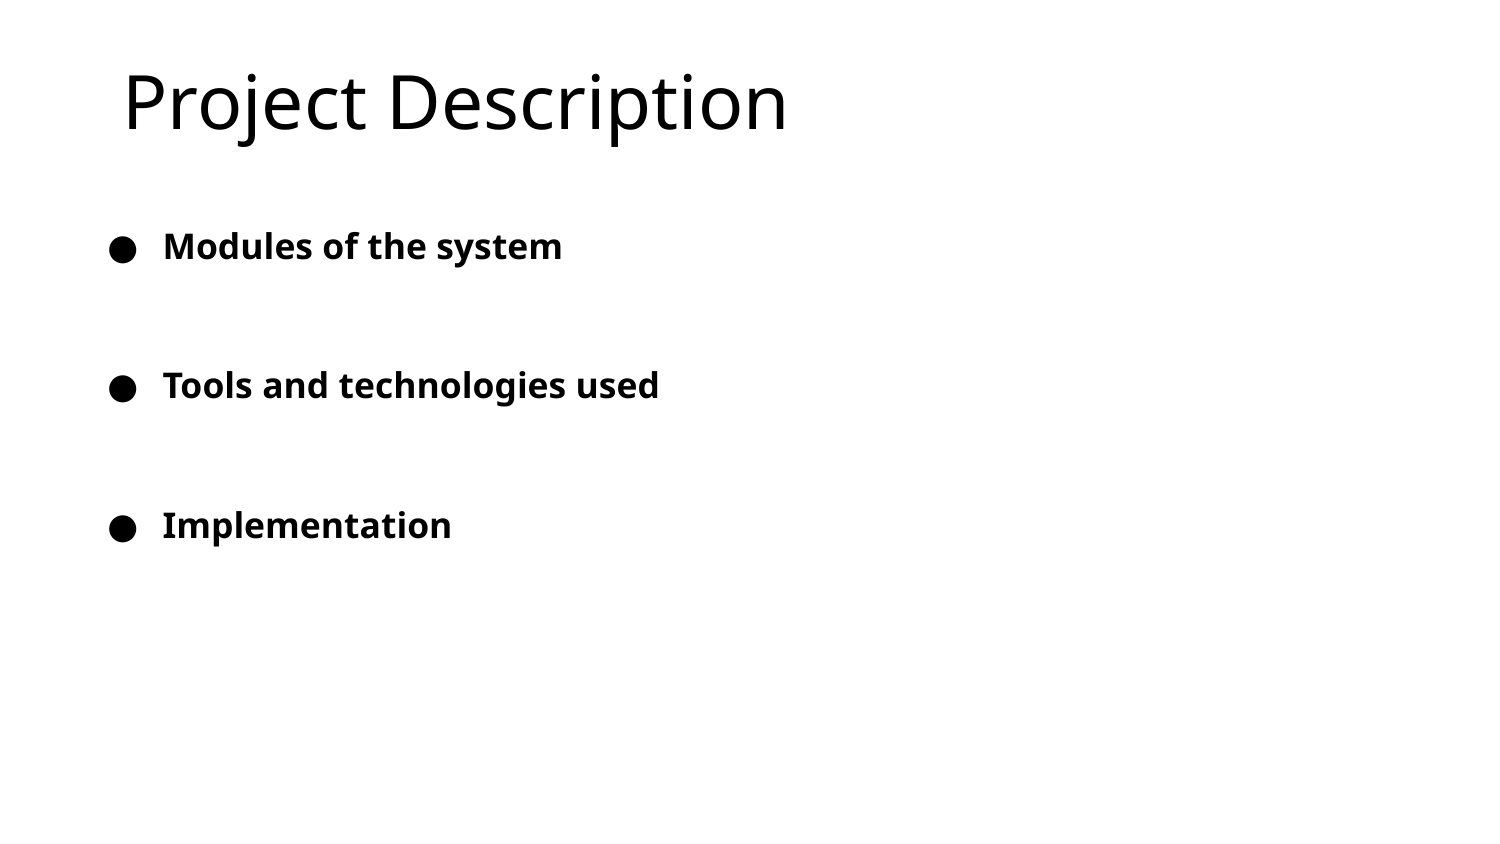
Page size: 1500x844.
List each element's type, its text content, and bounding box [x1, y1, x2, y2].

text_box Project Description [9, 39, 1090, 238]
text_box Modules of the system Tools and technologies used Implementation [72, 202, 1297, 762]
